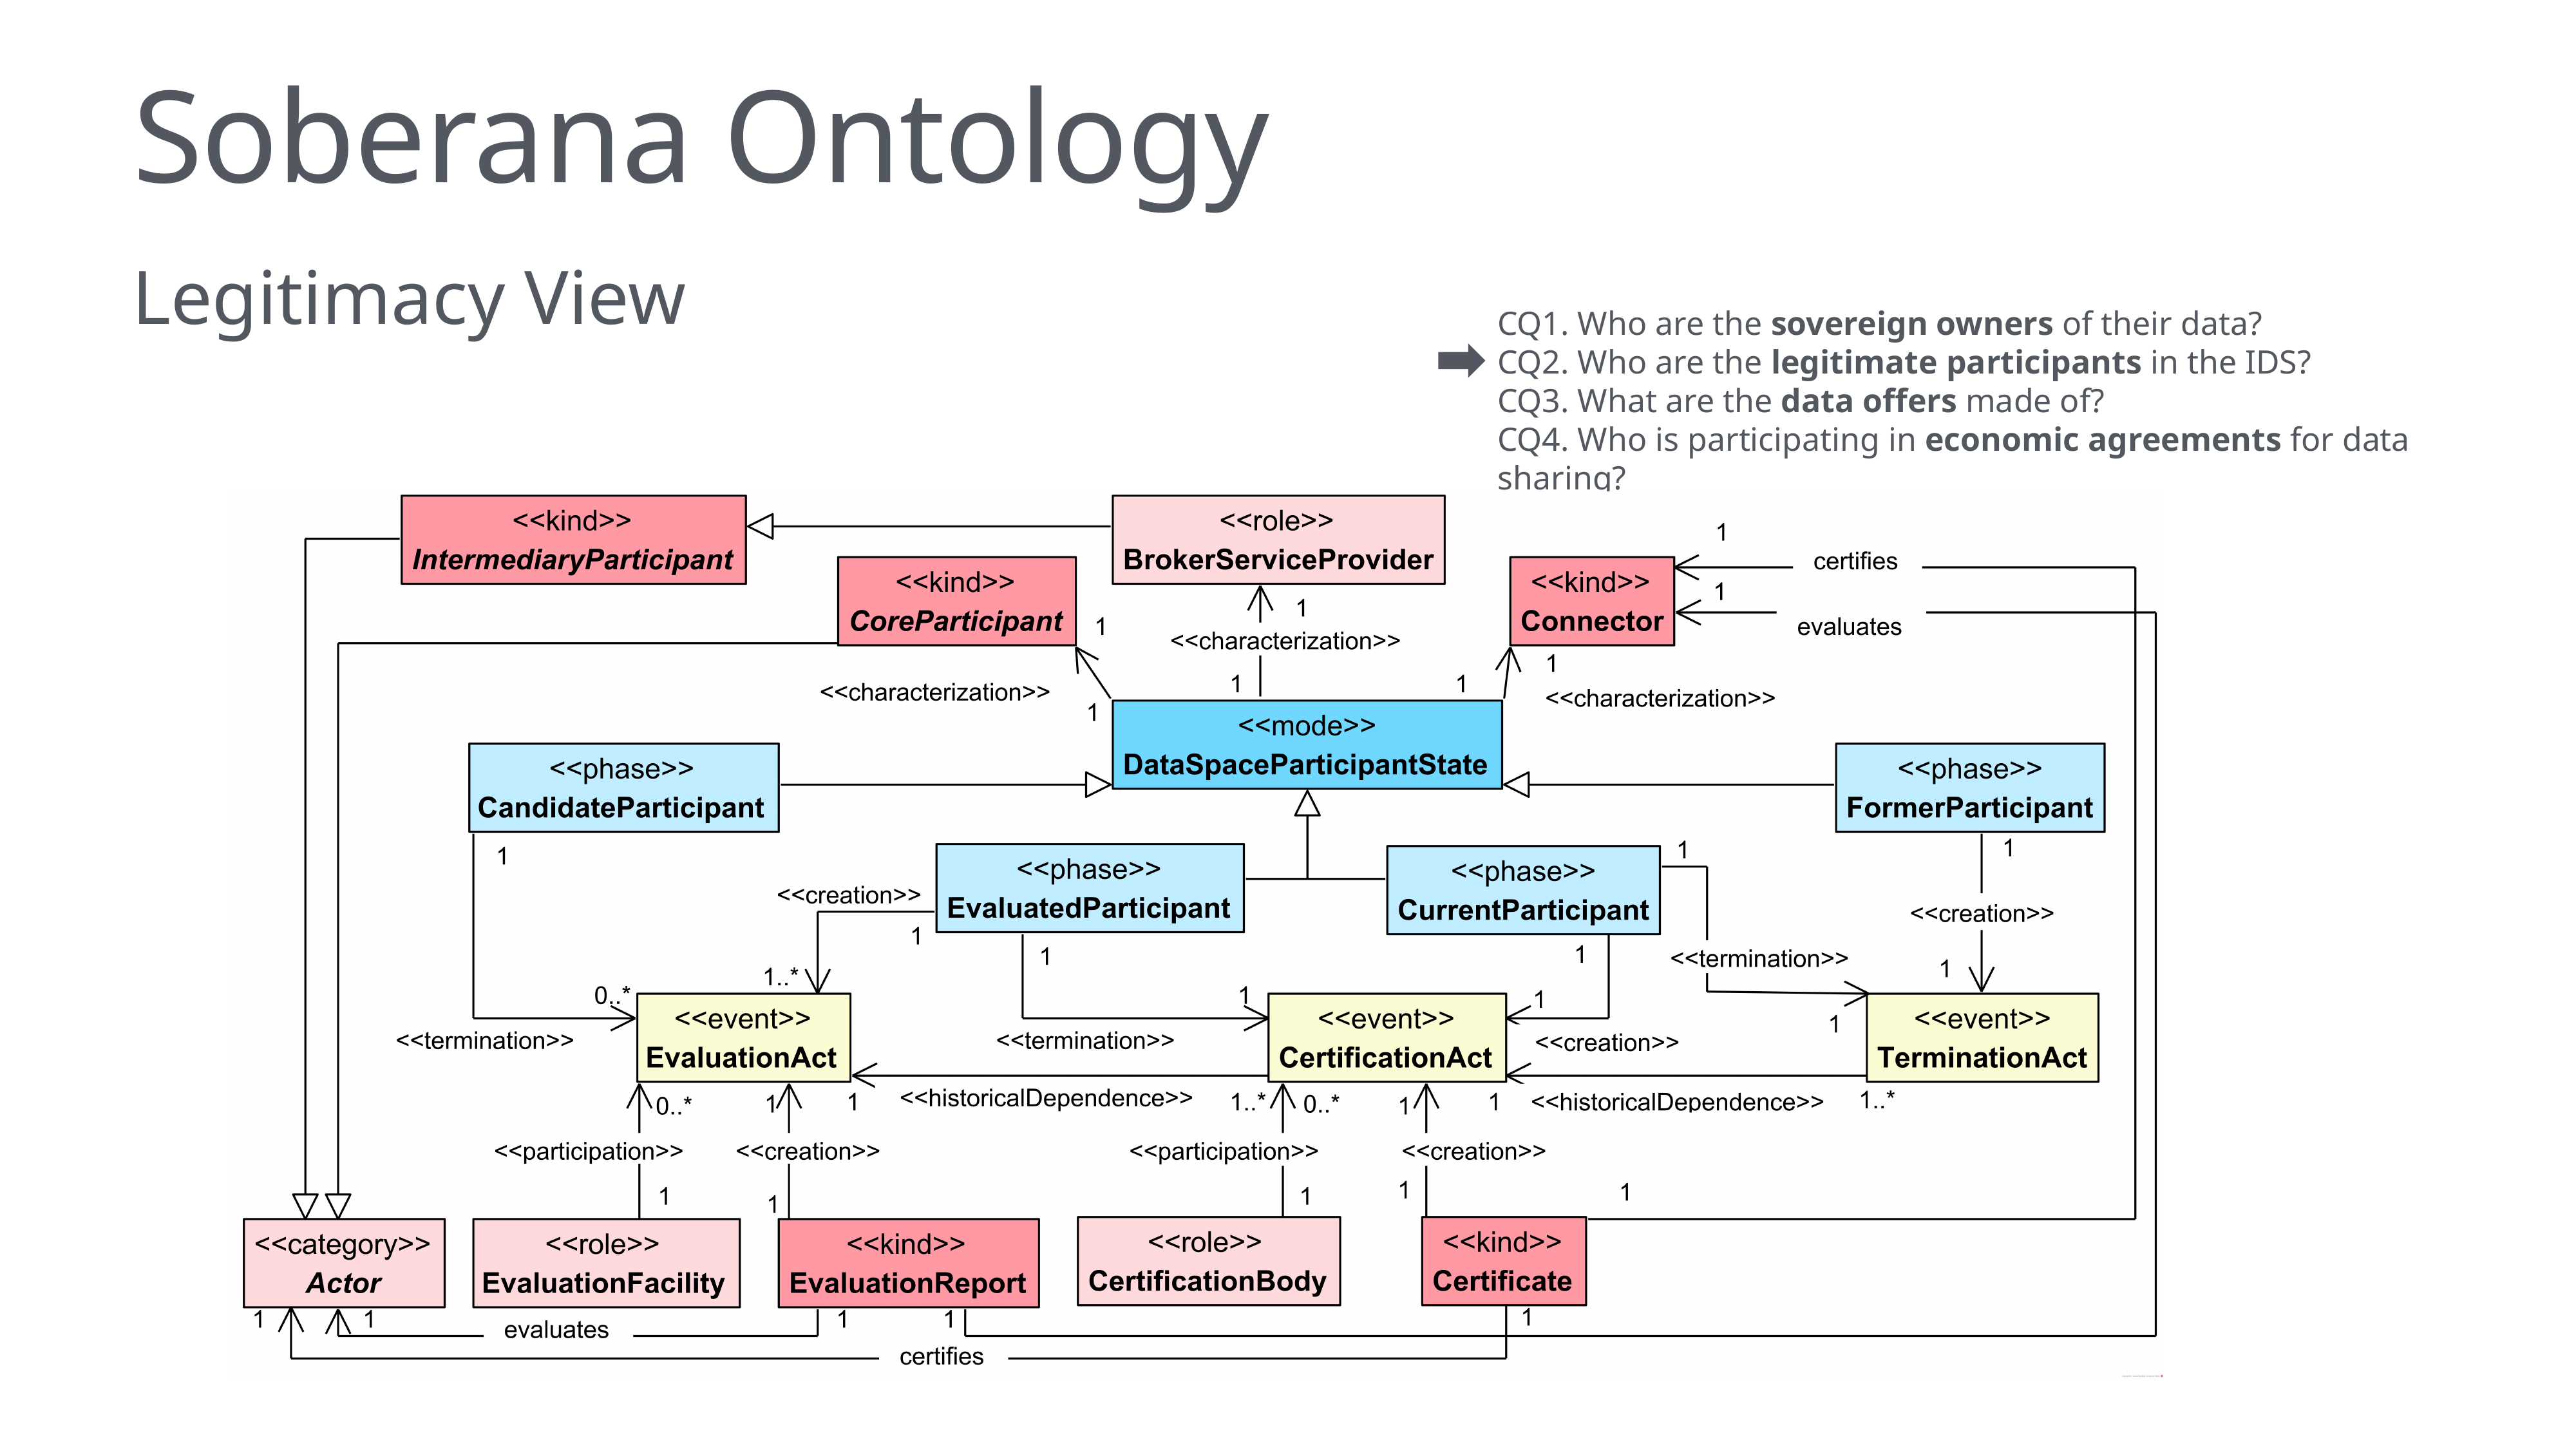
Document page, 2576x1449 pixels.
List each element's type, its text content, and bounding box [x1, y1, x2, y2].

text_box [1438, 343, 1486, 378]
text_box CQ1. Who are the sovereign owners of their data? CQ2. Who are the legitimate participants in the IDS? CQ3. What are the data offers made of? CQ4. Who is participating in economic agreements for data sharing? [1488, 298, 2553, 502]
list Legitimacy View [127, 246, 2449, 352]
picture [227, 491, 2164, 1379]
title Soberana Ontology [127, 66, 2449, 246]
